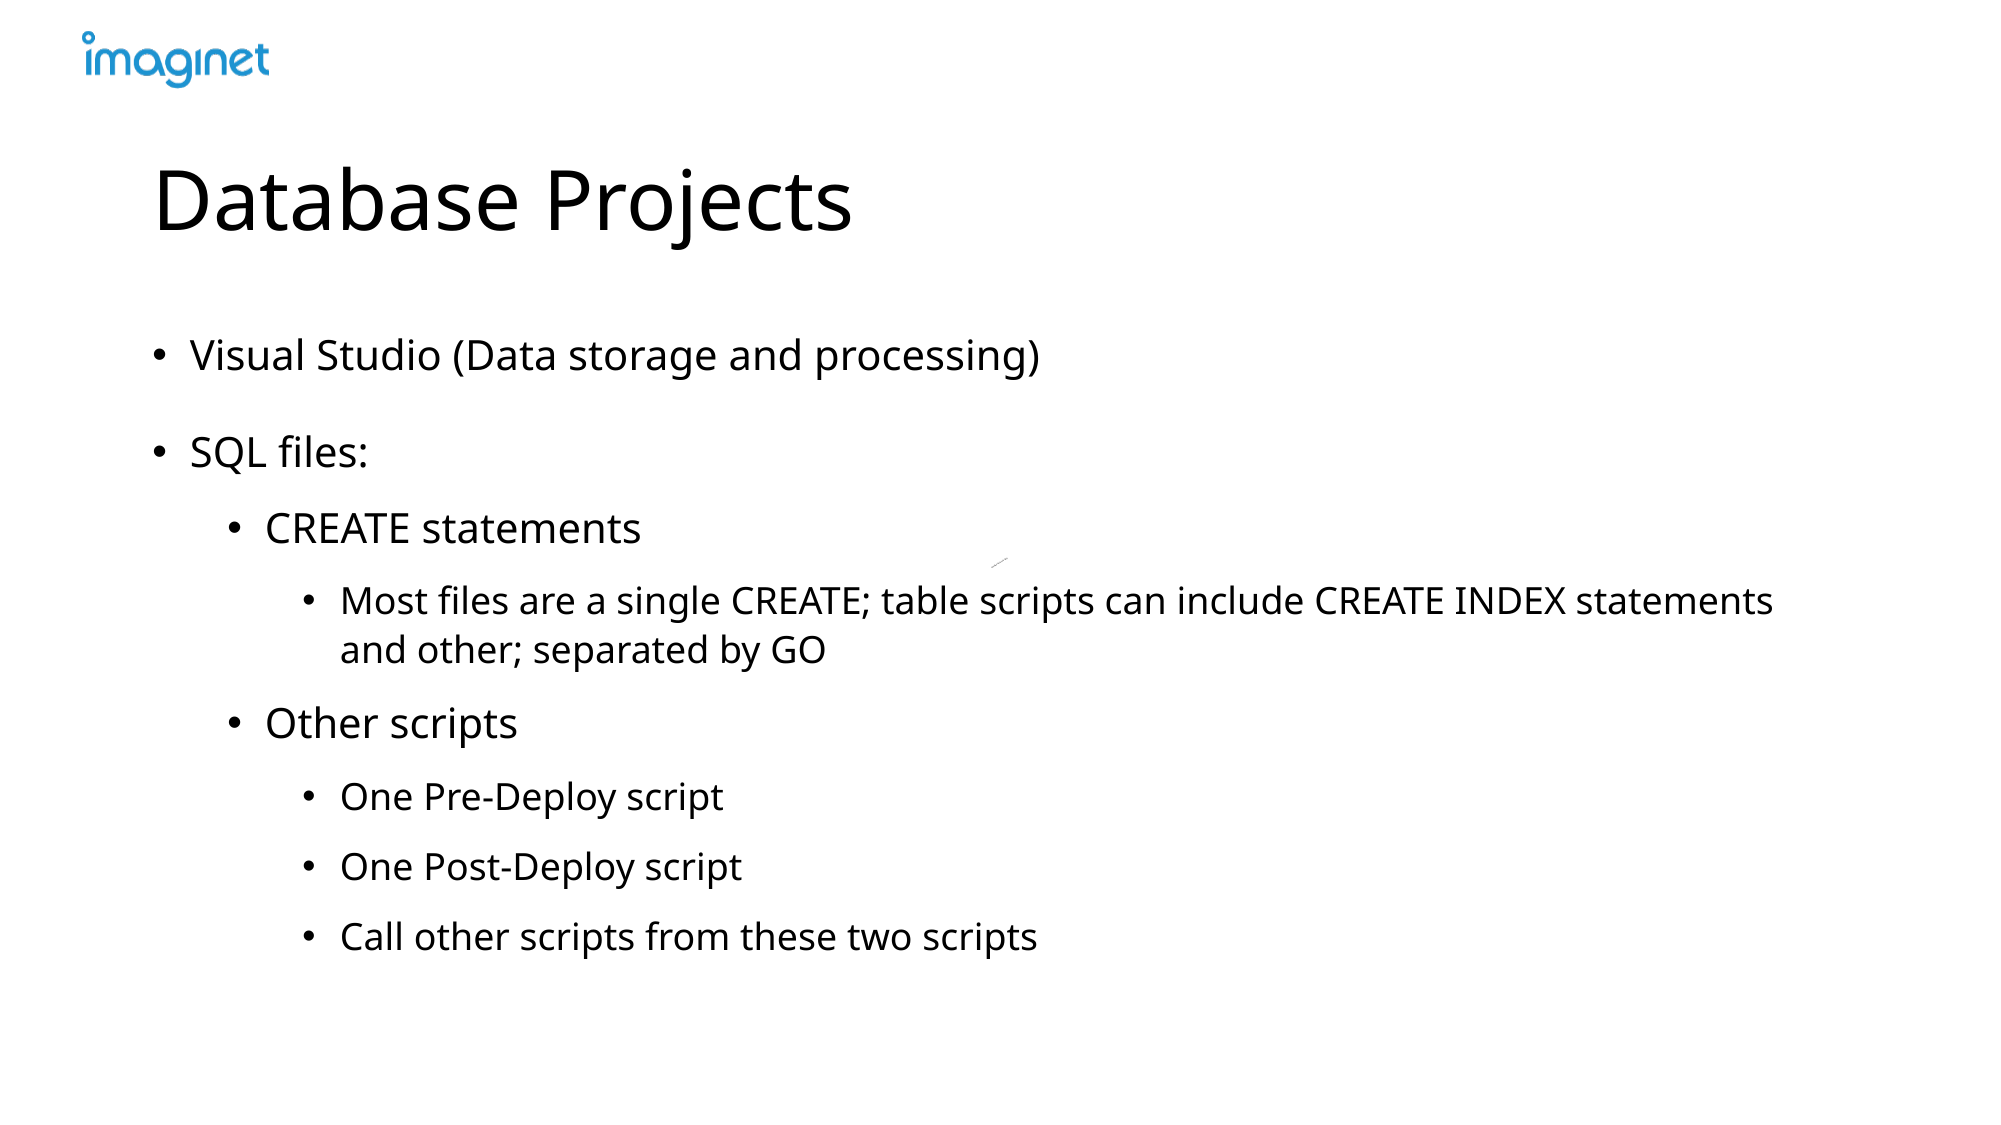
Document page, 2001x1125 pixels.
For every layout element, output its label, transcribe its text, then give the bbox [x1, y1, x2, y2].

picture [73, 22, 275, 97]
title Database Projects [137, 94, 1863, 312]
list Visual Studio (Data storage and processing) SQL files: CREATE statements Most files are a single CREATE; table scripts can include CREATE INDEX statements and other; separated by GO Other scripts One Pre-Deploy script One Post-Deploy script Call other scripts from these two scripts [137, 316, 1863, 1019]
